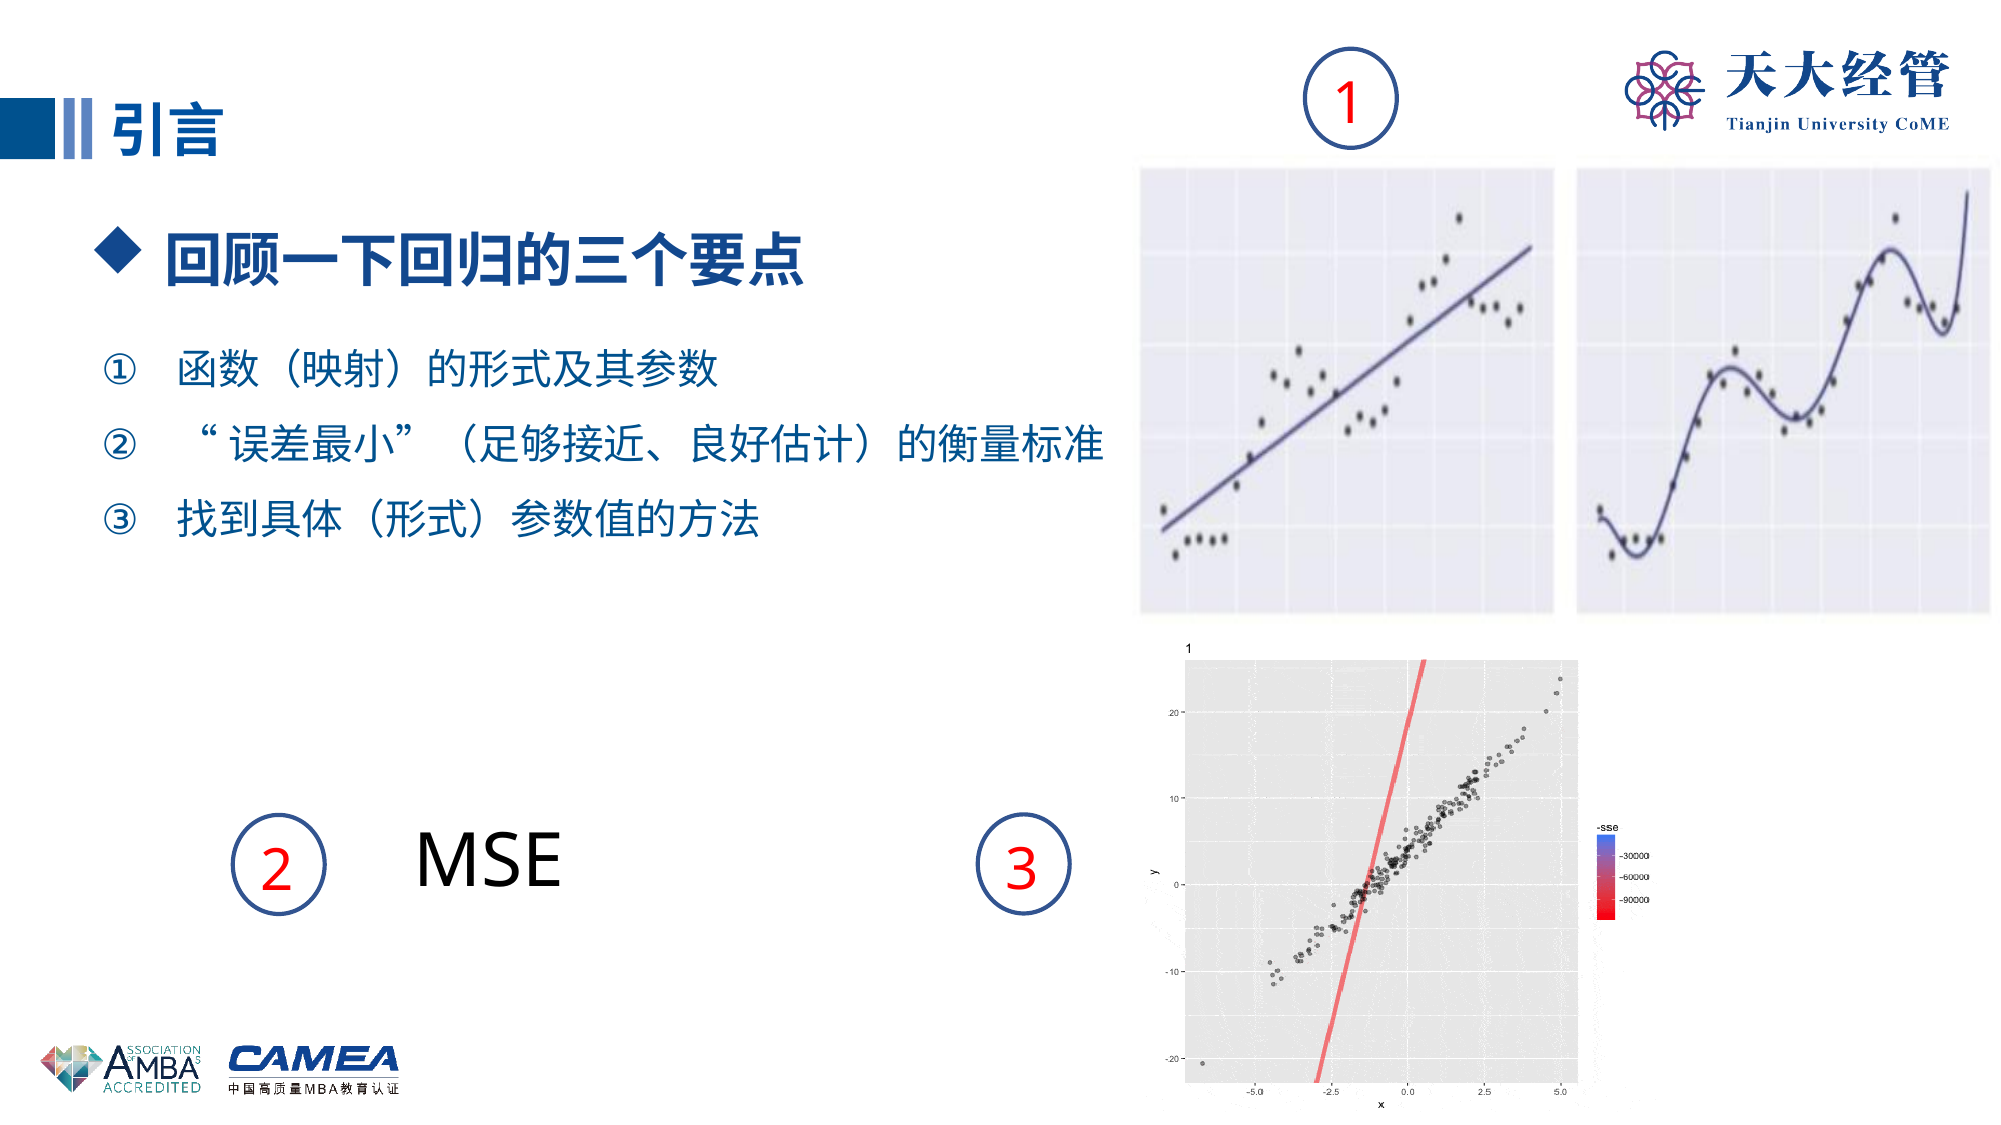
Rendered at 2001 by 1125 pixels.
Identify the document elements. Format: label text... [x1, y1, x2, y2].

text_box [232, 814, 415, 914]
picture [1132, 0, 2000, 628]
text_box [0, 97, 56, 160]
text_box [80, 97, 93, 160]
picture [1143, 638, 1662, 1112]
text_box 回顾一下回归的三个要点 [0, 180, 1132, 301]
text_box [977, 814, 1160, 914]
text_box 引言 [94, 85, 945, 171]
text_box [63, 97, 76, 160]
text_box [1304, 48, 1487, 148]
picture [0, 1014, 502, 1125]
text_box 函数（映射）的形式及其参数 “误差最小”（足够接近、良好估计）的衡量标准 找到具体（形式）参数值的方法 [86, 310, 1132, 551]
text_box MSE [398, 803, 674, 909]
